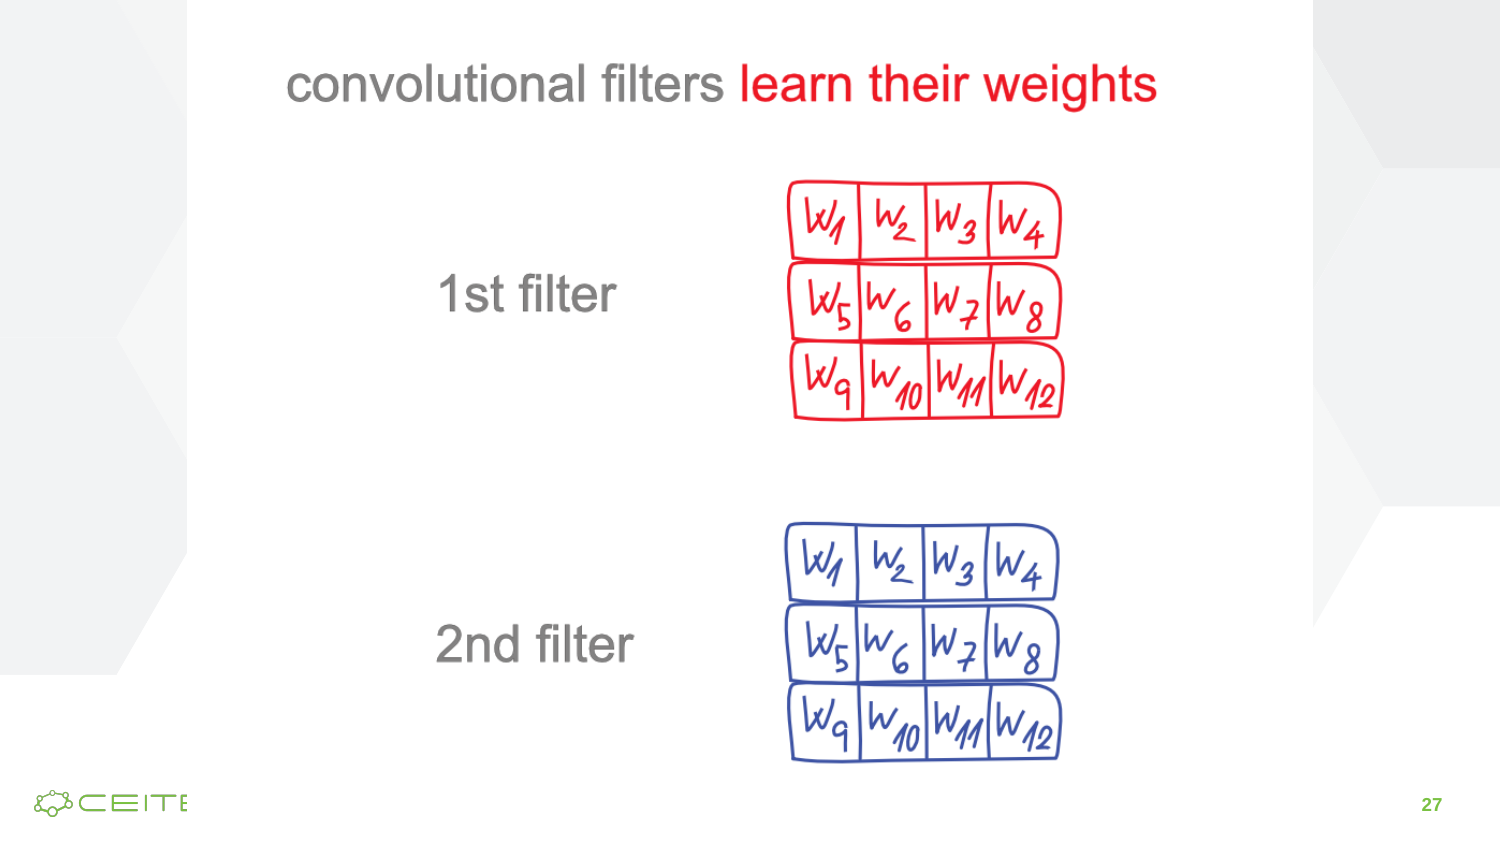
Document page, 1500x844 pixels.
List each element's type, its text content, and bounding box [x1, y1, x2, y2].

slide_number ‹#› [1380, 788, 1443, 815]
picture [34, 0, 1313, 844]
